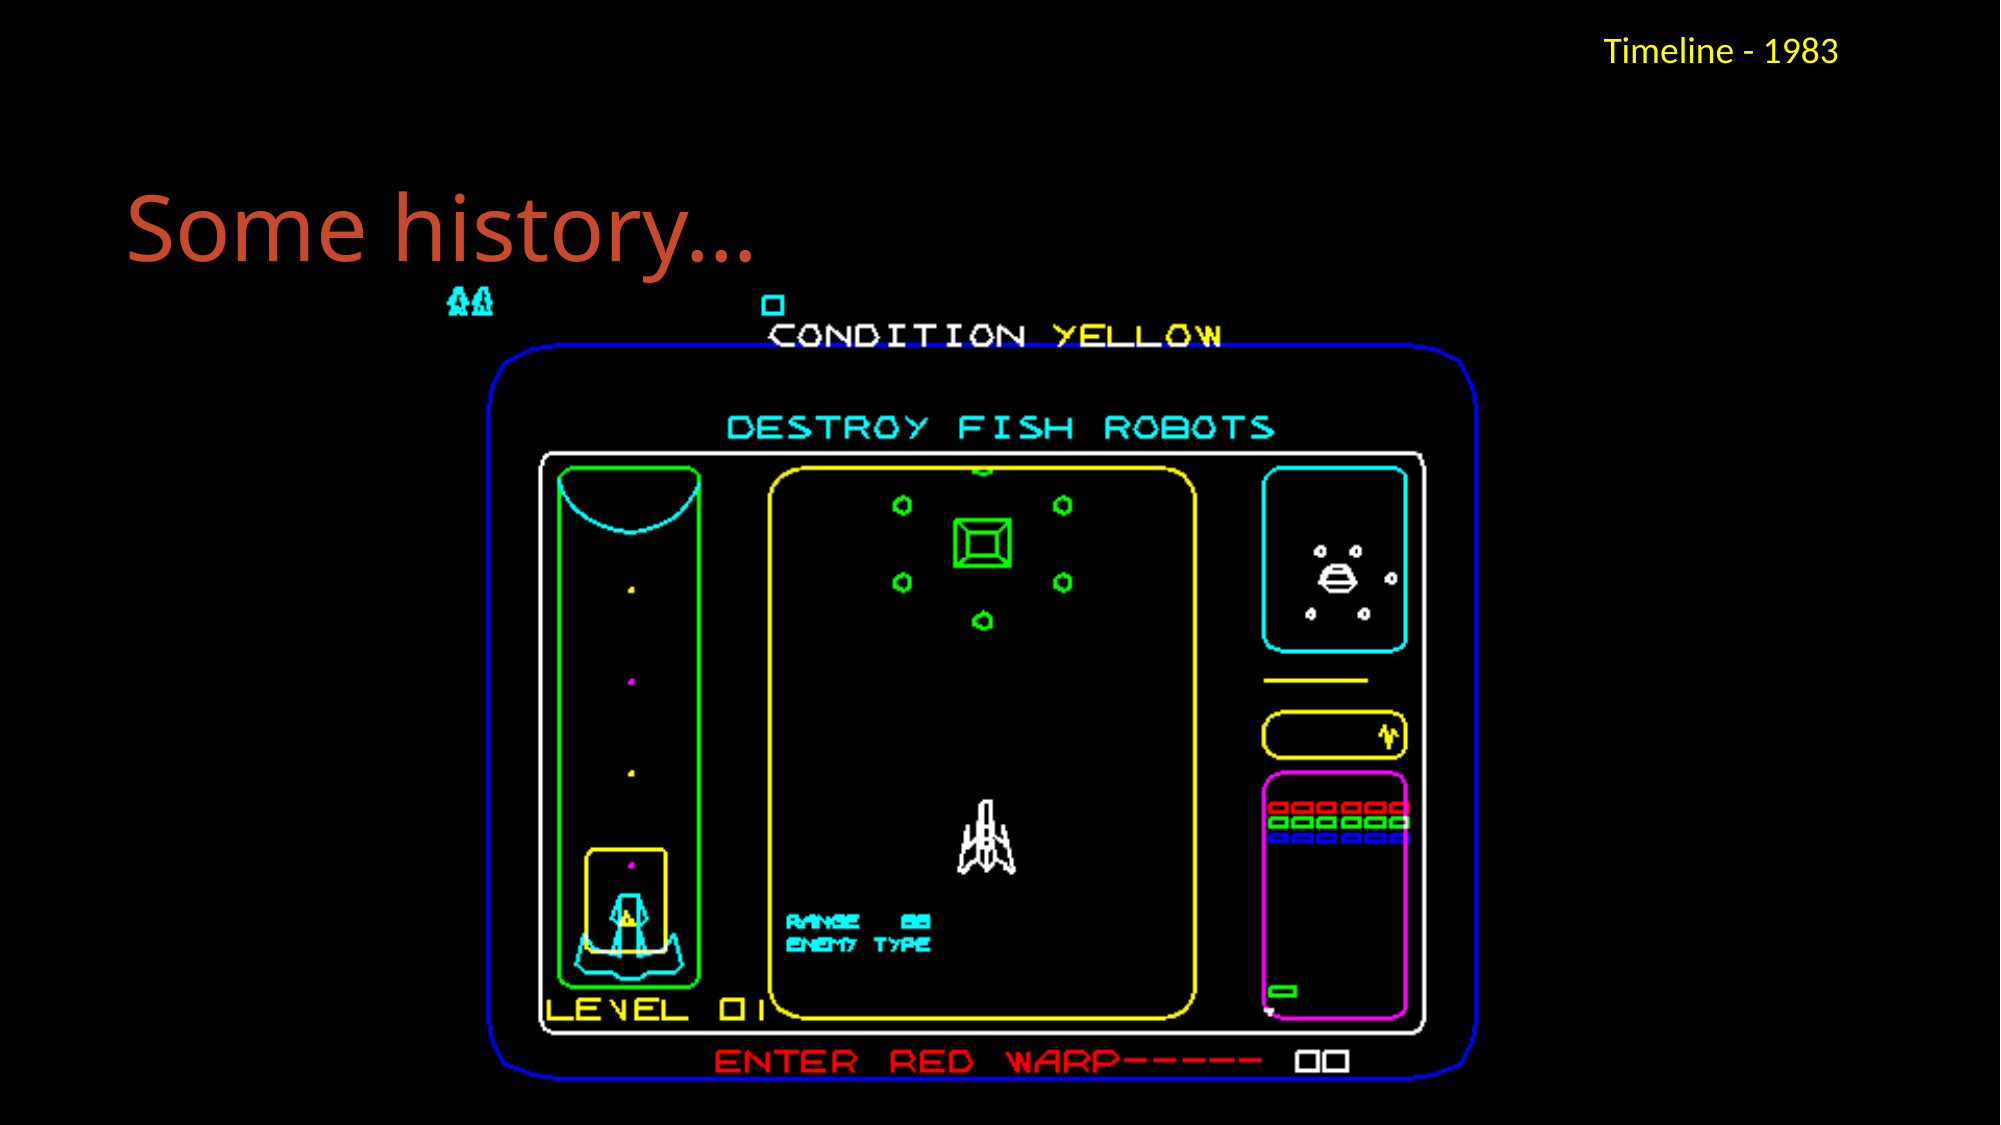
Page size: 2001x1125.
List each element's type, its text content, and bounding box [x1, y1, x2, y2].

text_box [318, 214, 1652, 1125]
text_box Timeline - 1983 [1588, 18, 1900, 79]
title Some history… [109, 123, 1835, 341]
